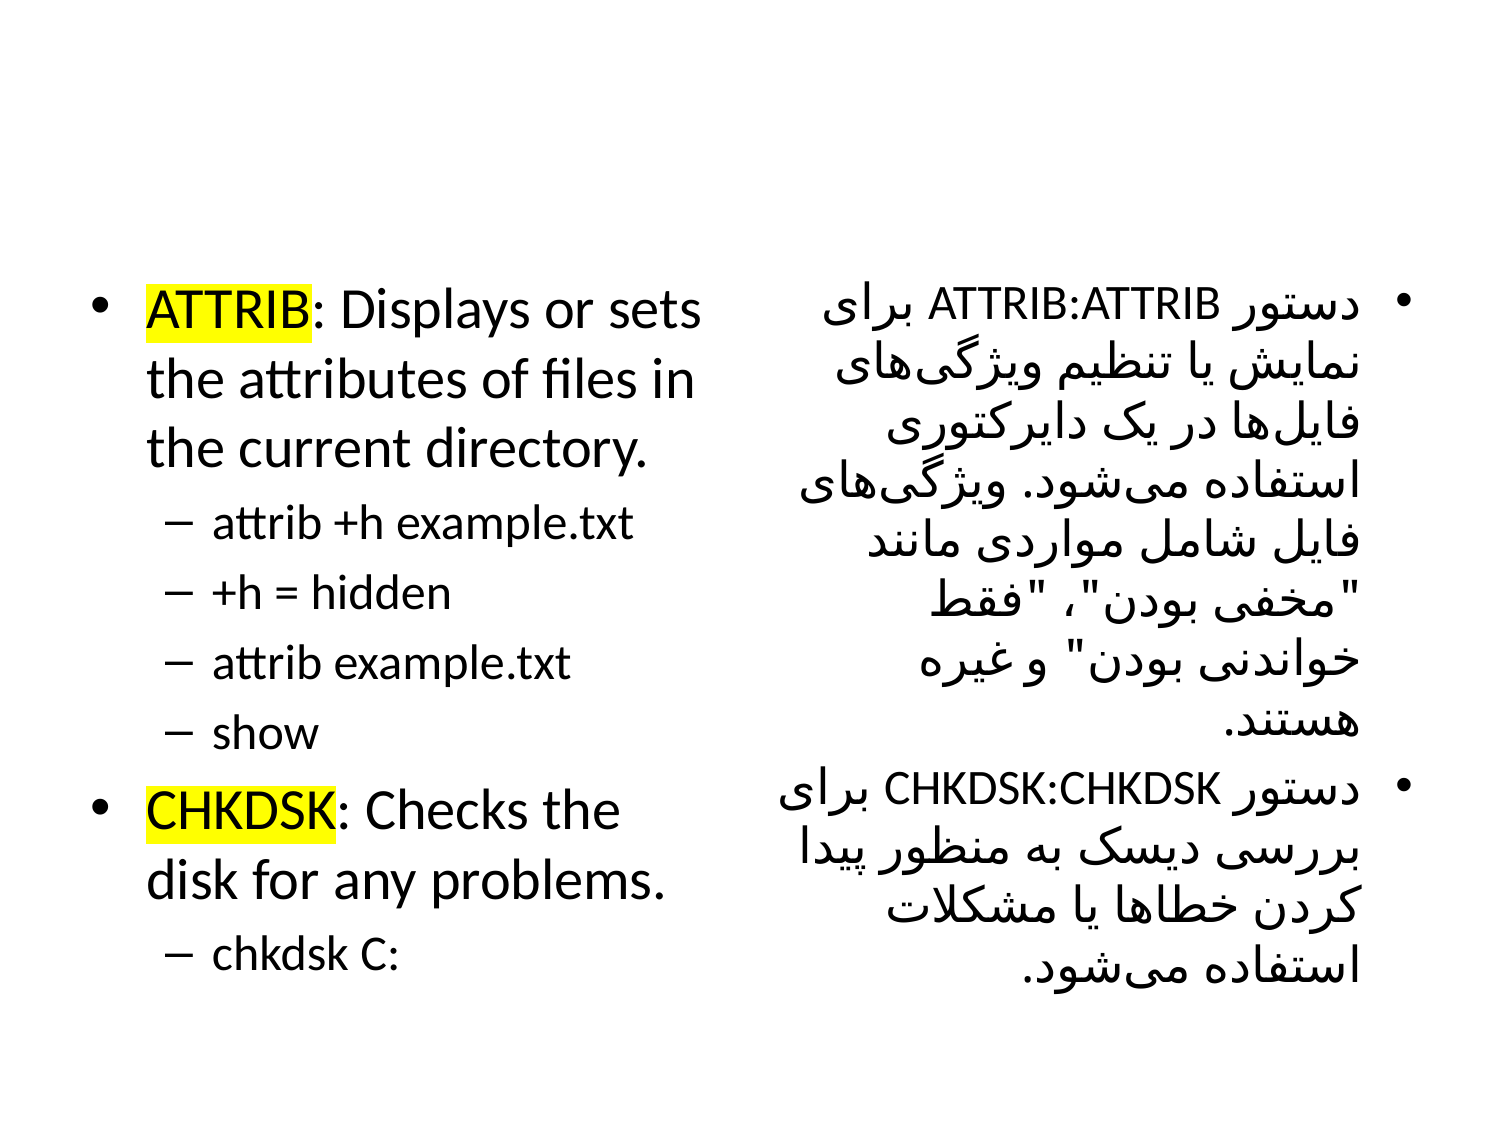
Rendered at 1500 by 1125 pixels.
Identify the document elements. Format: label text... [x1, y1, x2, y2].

list ATTRIB: Displays or sets the attributes of files in the current directory. attrib +h example.txt +h = hidden attrib example.txt show CHKDSK: Checks the disk for any problems. chkdsk C: [75, 262, 738, 1005]
list دستور ATTRIB:ATTRIB برای نمایش یا تنظیم ویژگی‌های فایل‌ها در یک دایرکتوری استفاده می‌شود. ویژگی‌های فایل شامل مواردی مانند "مخفی بودن"، "فقط خواندنی بودن" و غیره هستند. دستور CHKDSK:CHKDSK برای بررسی دیسک به منظور پیدا کردن خطاها یا مشکلات استفاده می‌شود. [762, 262, 1425, 1005]
